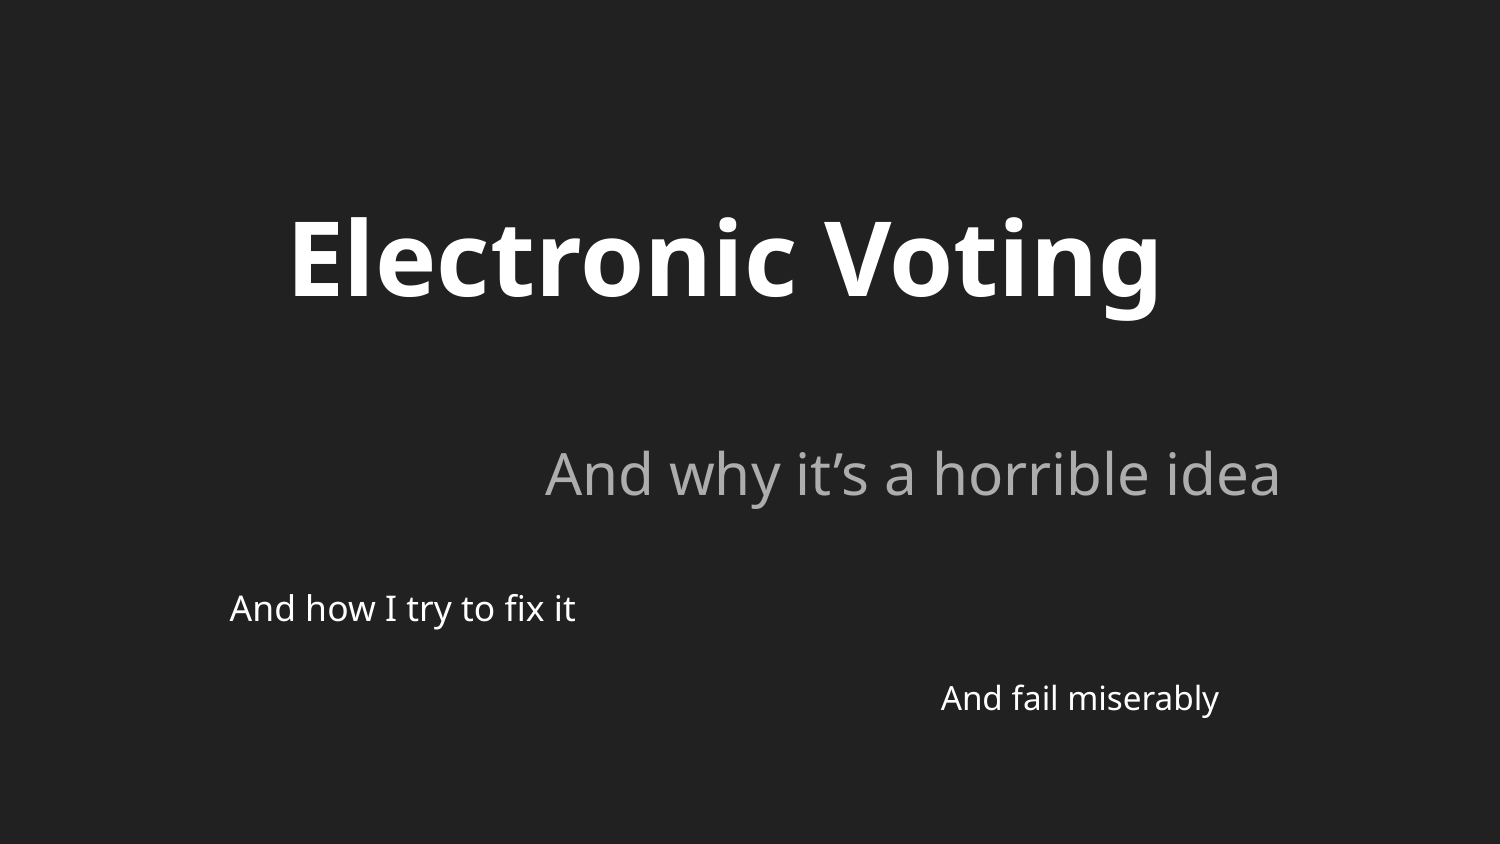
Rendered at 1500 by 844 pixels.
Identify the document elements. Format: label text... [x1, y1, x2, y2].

title Electronic Voting [271, 183, 1267, 333]
text_box And how I try to fix it [214, 570, 848, 643]
text_box And fail miserably [925, 661, 1373, 732]
subtitle And why it’s a horrible idea [214, 421, 1500, 552]
